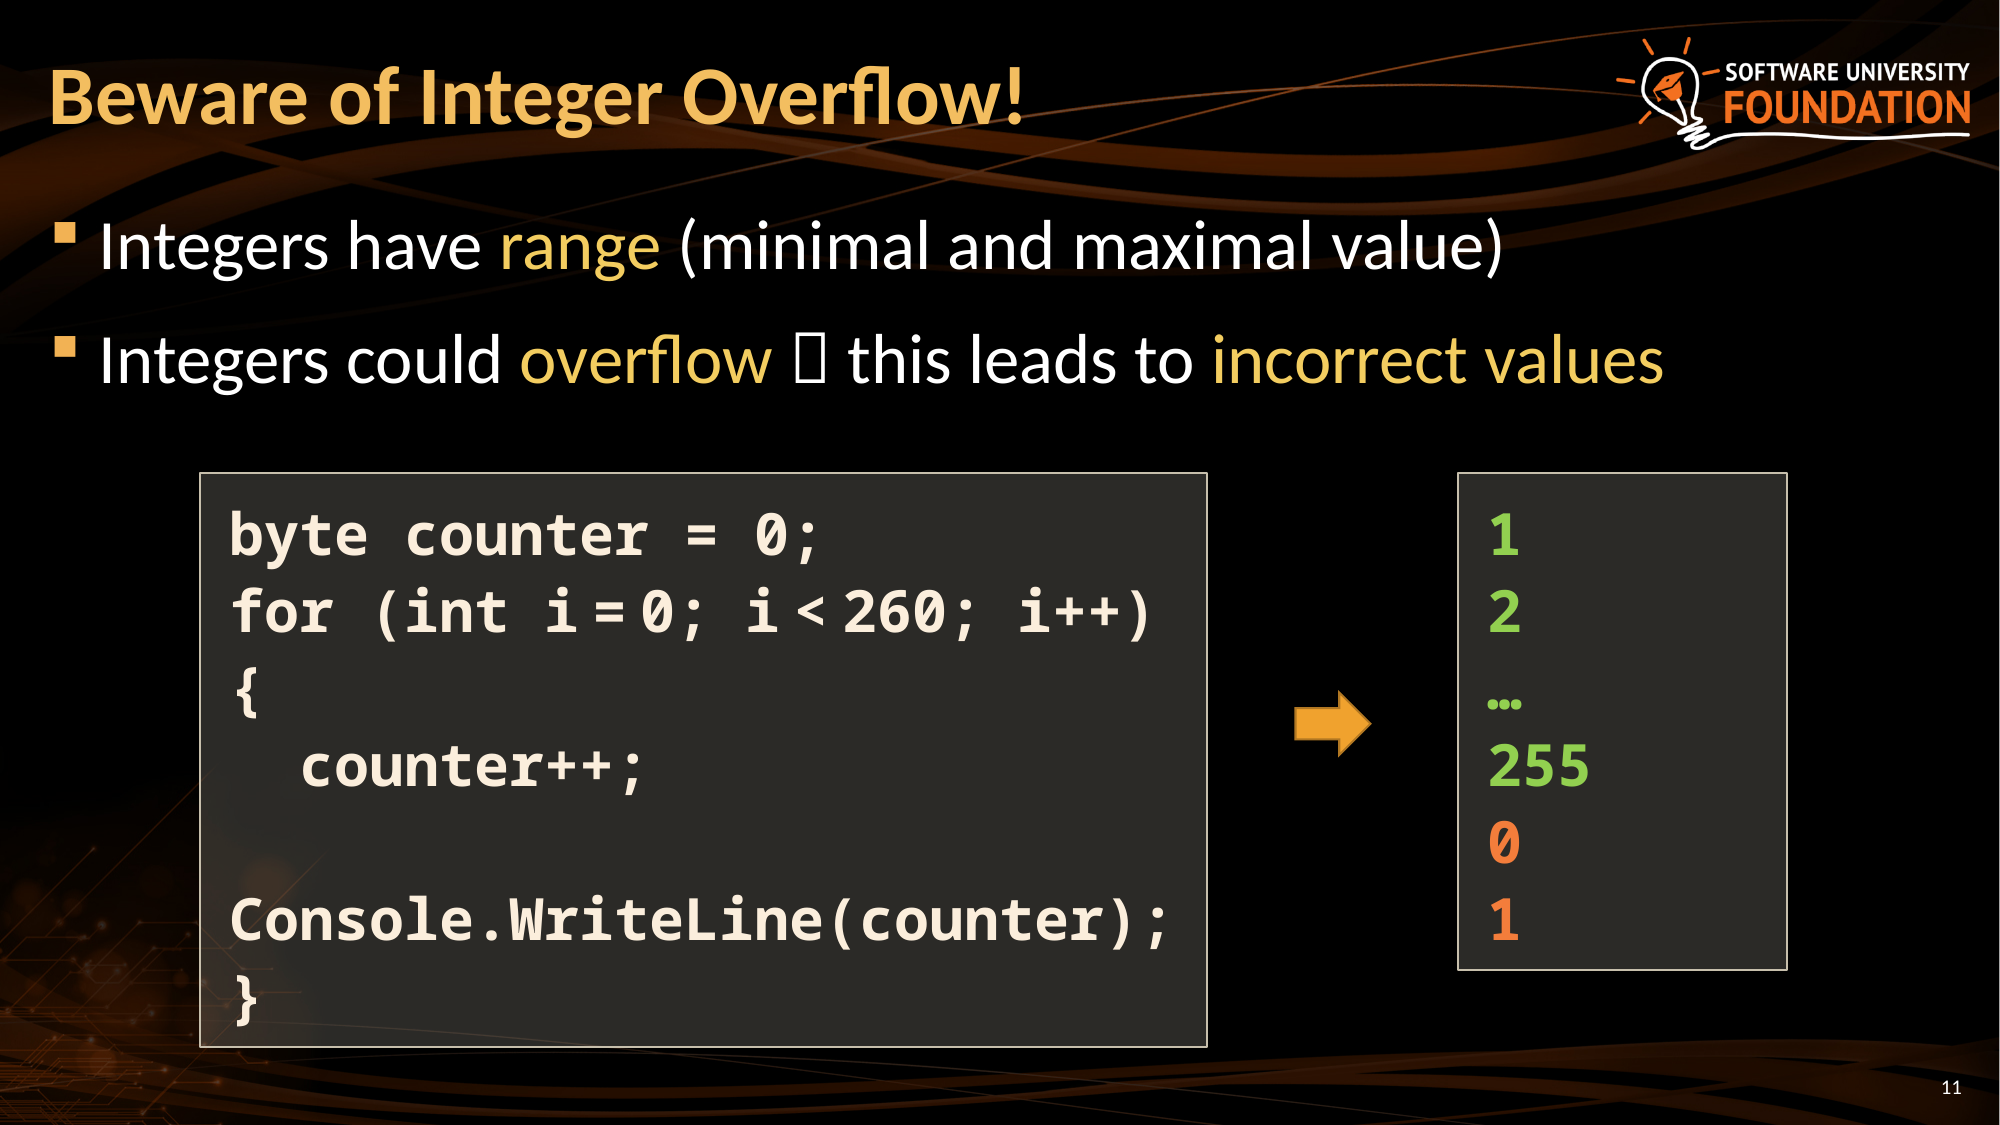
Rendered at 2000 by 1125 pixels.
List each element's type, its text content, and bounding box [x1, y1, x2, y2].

picture [0, 0, 2000, 1125]
text_box 1 2 … 255 0 1 [1458, 472, 1788, 970]
list Integers have range (minimal and maximal value) Integers could overflow  this leads to incorrect values [31, 188, 1968, 1103]
title Beware of Integer Overflow! [30, 6, 1602, 189]
text_box [1294, 690, 1372, 758]
text_box byte counter = 0; for (int i = 0; i < 260; i++) { counter++; Console.WriteLine(counter); } [199, 472, 1208, 1047]
slide_number 11 [1897, 1070, 1968, 1103]
